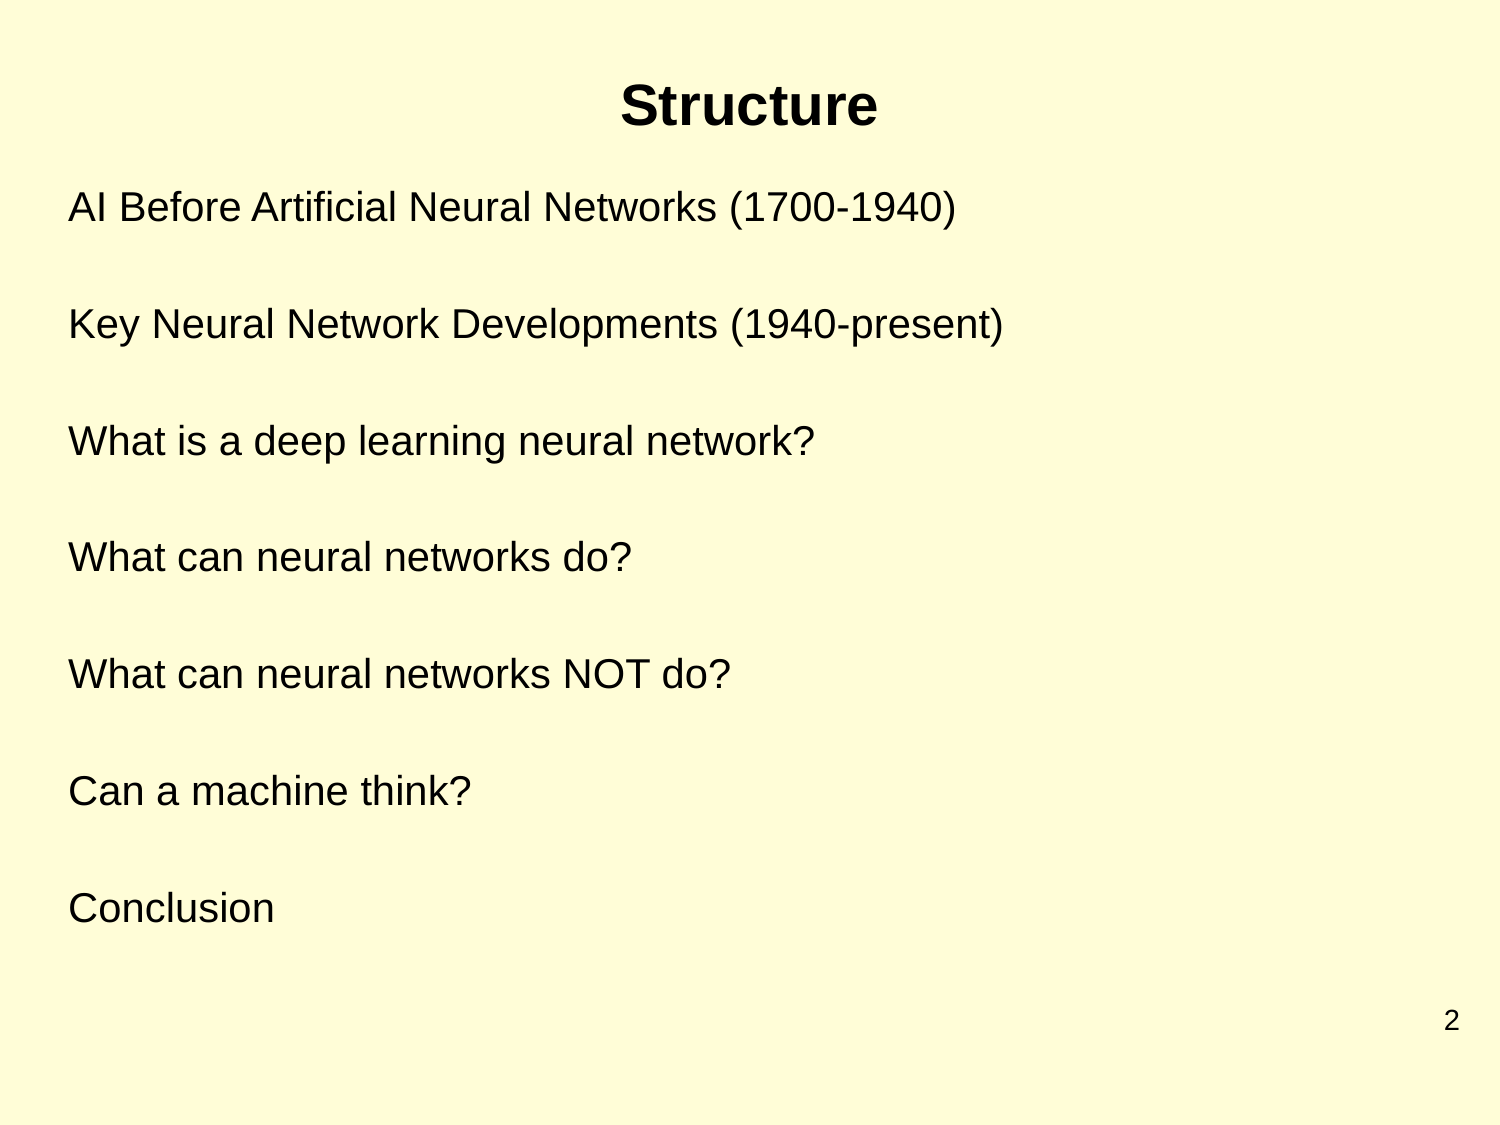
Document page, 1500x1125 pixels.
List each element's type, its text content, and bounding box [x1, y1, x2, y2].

slide_number 2 [1162, 993, 1475, 1069]
title Structure [0, 8, 1500, 197]
list AI Before Artificial Neural Networks (1700-1940) Key Neural Network Developments (1940-present) What is a deep learning neural network? What can neural networks do? What can neural networks NOT do? Can a machine think? Conclusion [53, 172, 1500, 988]
